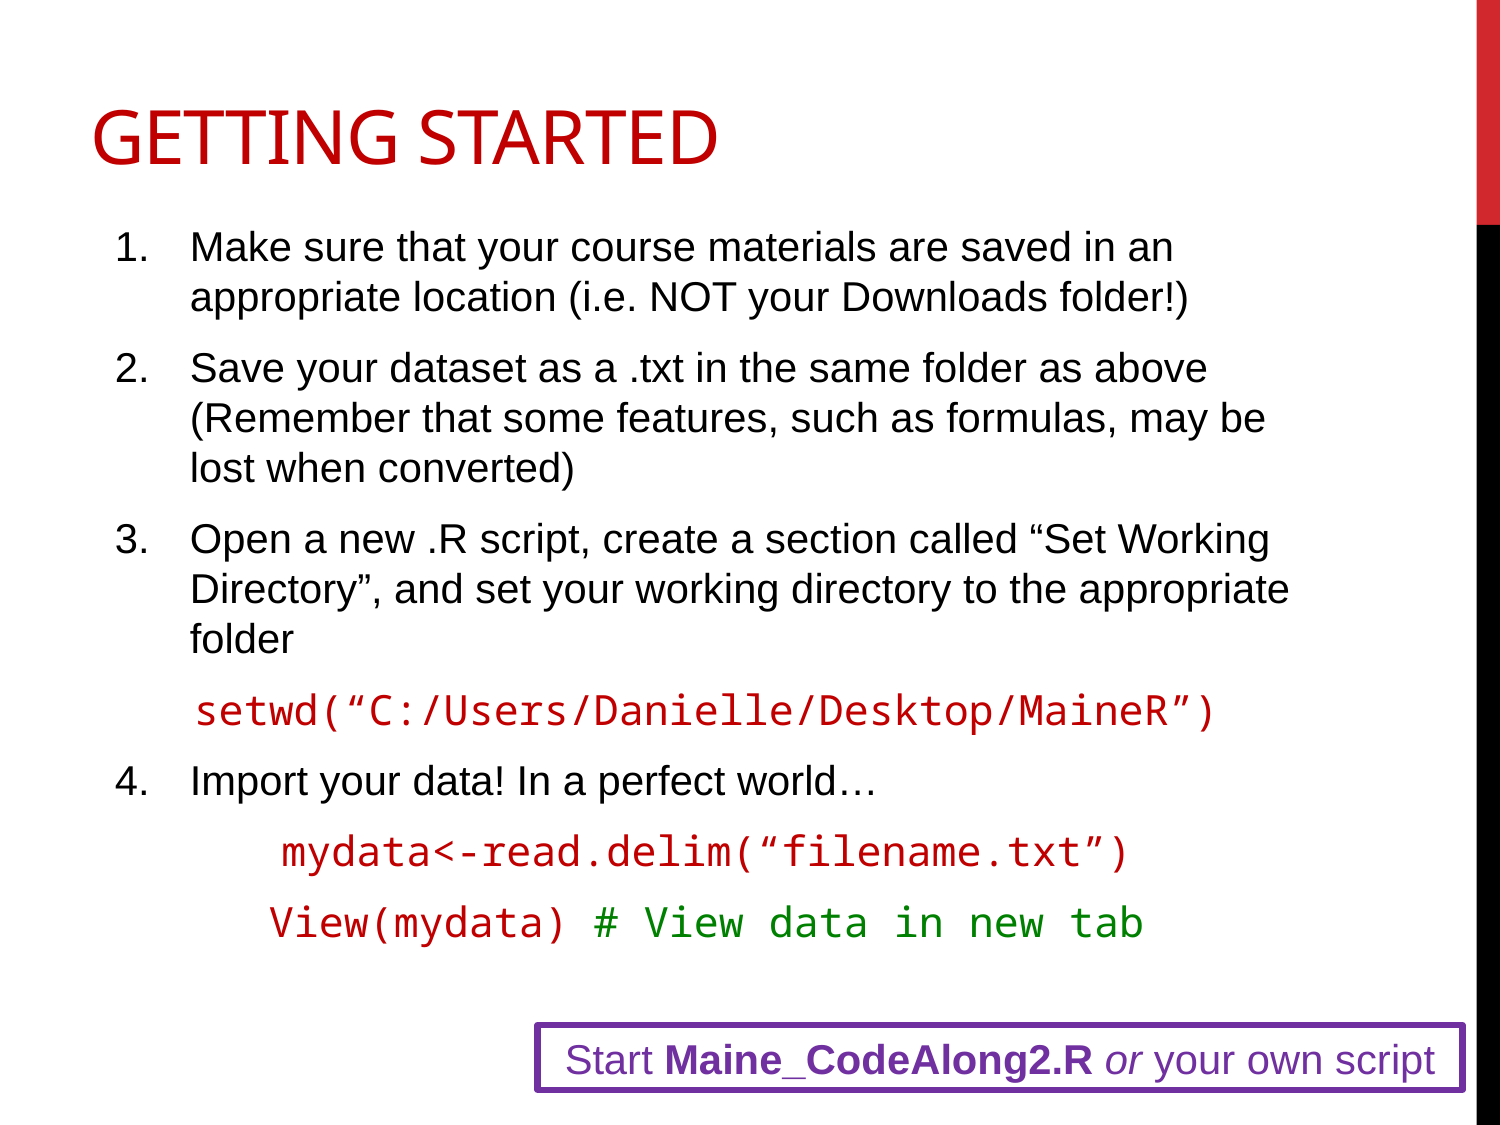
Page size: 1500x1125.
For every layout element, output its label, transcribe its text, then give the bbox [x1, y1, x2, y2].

list Make sure that your course materials are saved in an appropriate location (i.e. NOT your Downloads folder!) Save your dataset as a .txt in the same folder as above (Remember that some features, such as formulas, may be lost when converted) Open a new .R script, create a section called “Set Working Directory”, and set your working directory to the appropriate folder setwd(“C:/Users/Danielle/Desktop/MaineR”) Import your data! In a perfect world… mydata<-read.delim(“filename.txt”) View(mydata) # View data in new tab [99, 212, 1313, 1125]
text_box Start Maine_CodeAlong2.R or your own script [537, 1025, 1463, 1090]
title Getting started [75, 25, 1454, 188]
